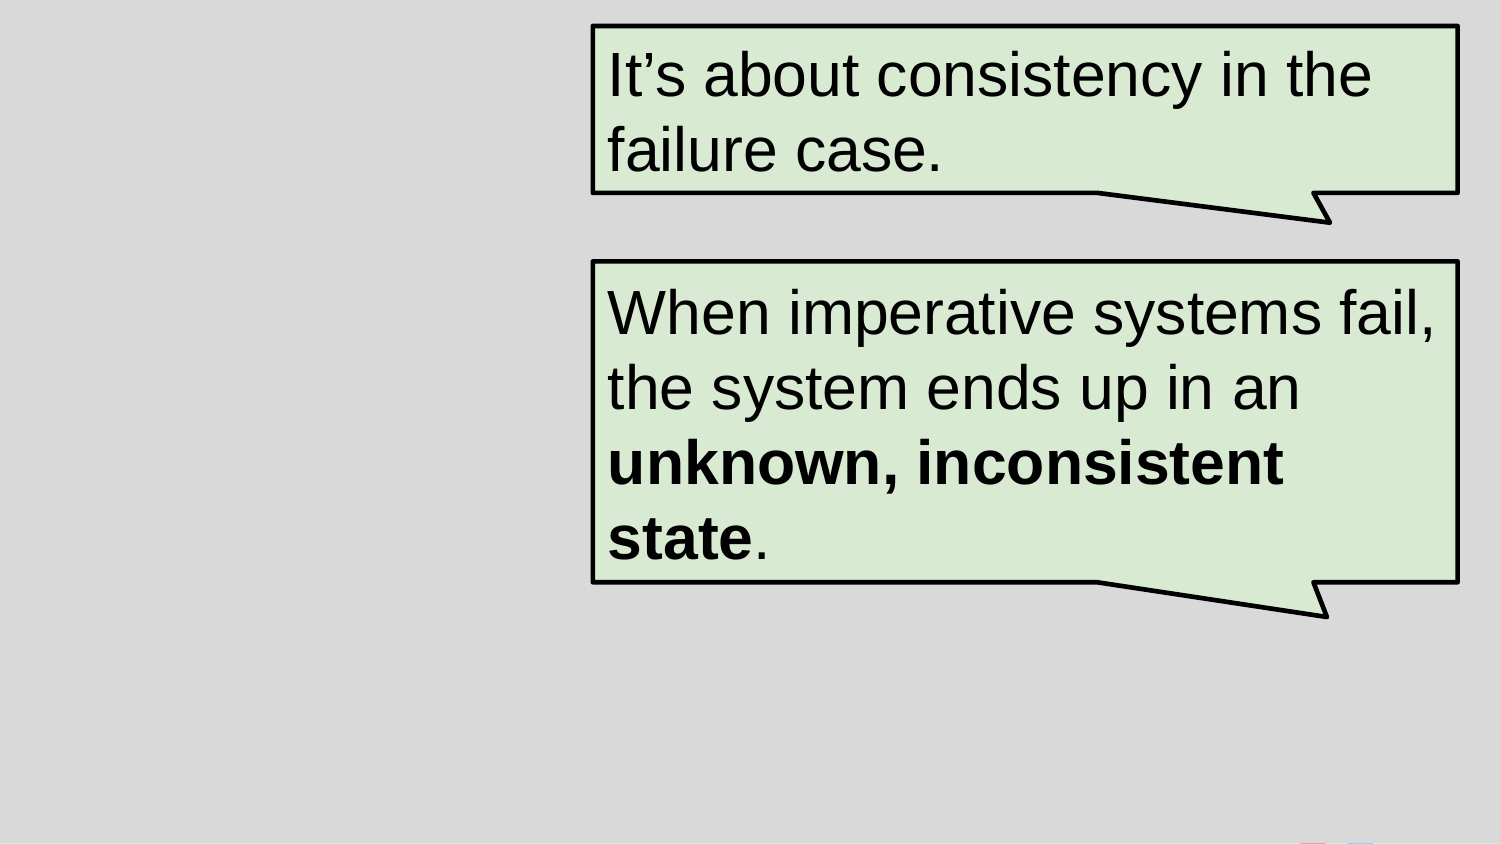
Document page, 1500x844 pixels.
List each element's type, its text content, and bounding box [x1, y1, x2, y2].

text_box It’s about consistency in the failure case. [592, 25, 1458, 223]
text_box When imperative systems fail, the system ends up in an unknown, inconsistent state. [592, 261, 1458, 618]
text_box [0, 0, 1500, 844]
